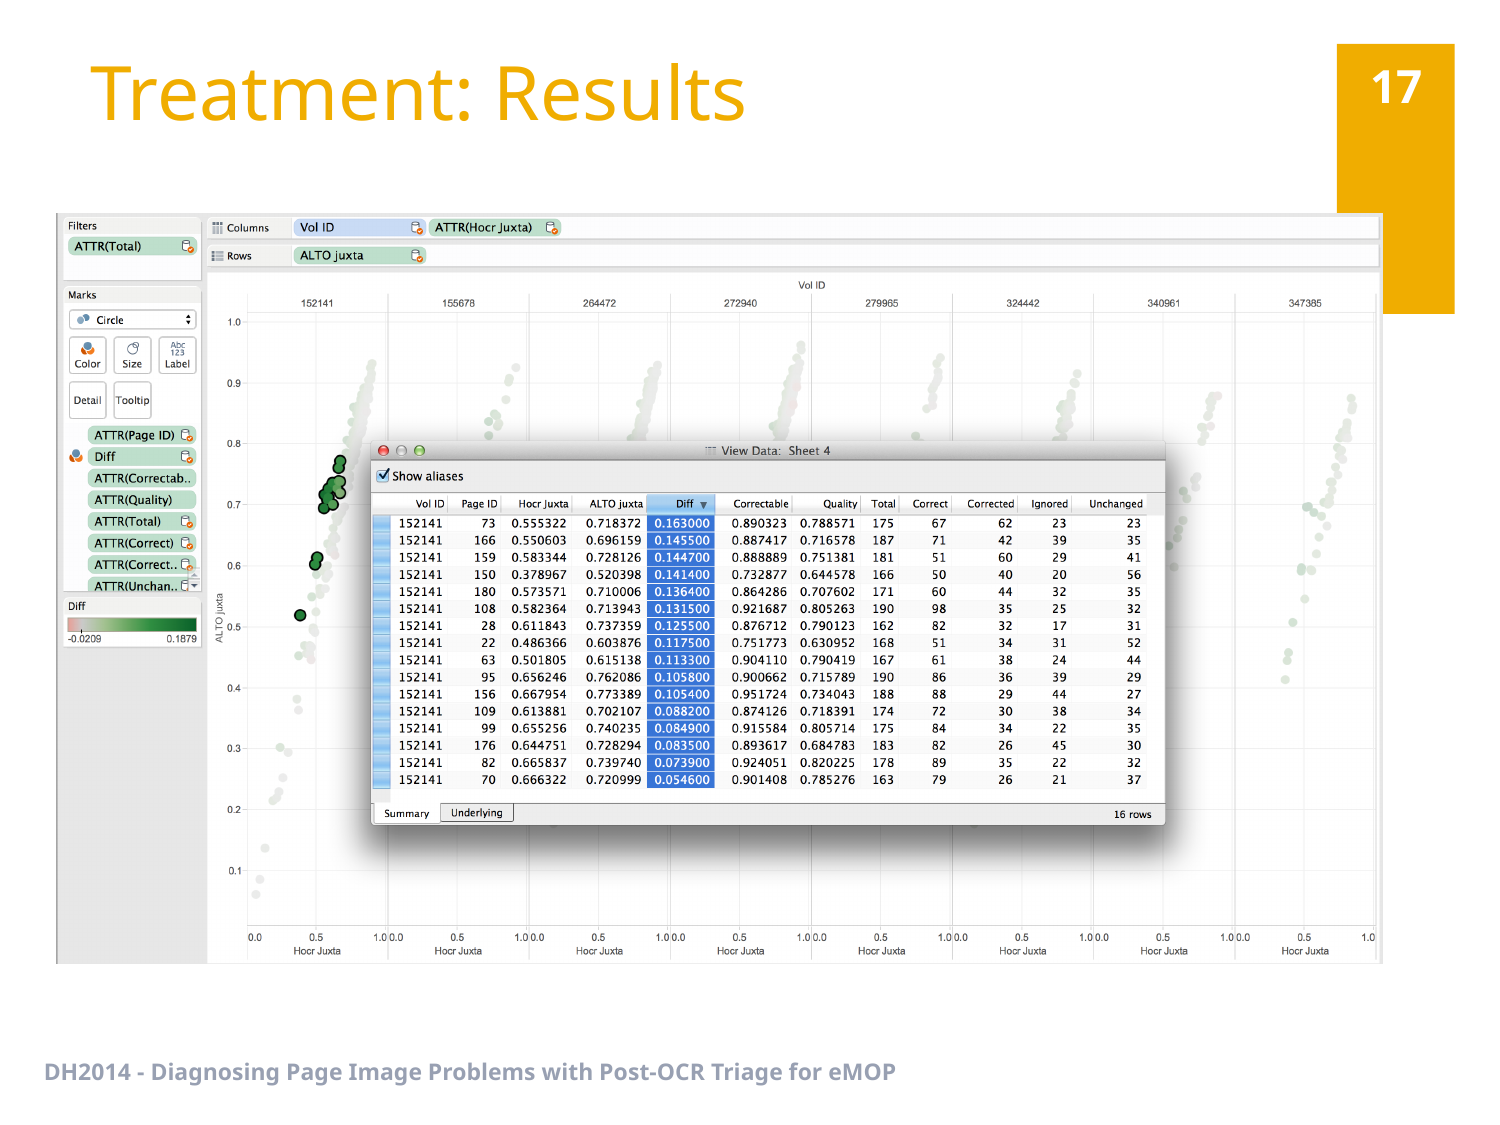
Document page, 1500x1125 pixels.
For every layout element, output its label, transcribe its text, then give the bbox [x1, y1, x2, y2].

slide_number 17 [1354, 59, 1438, 120]
footer DH2014 - Diagnosing Page Image Problems with Post-OCR Triage for eMOP [28, 1042, 1015, 1103]
title Treatment: Results [75, 39, 1143, 143]
picture [55, 213, 1383, 965]
